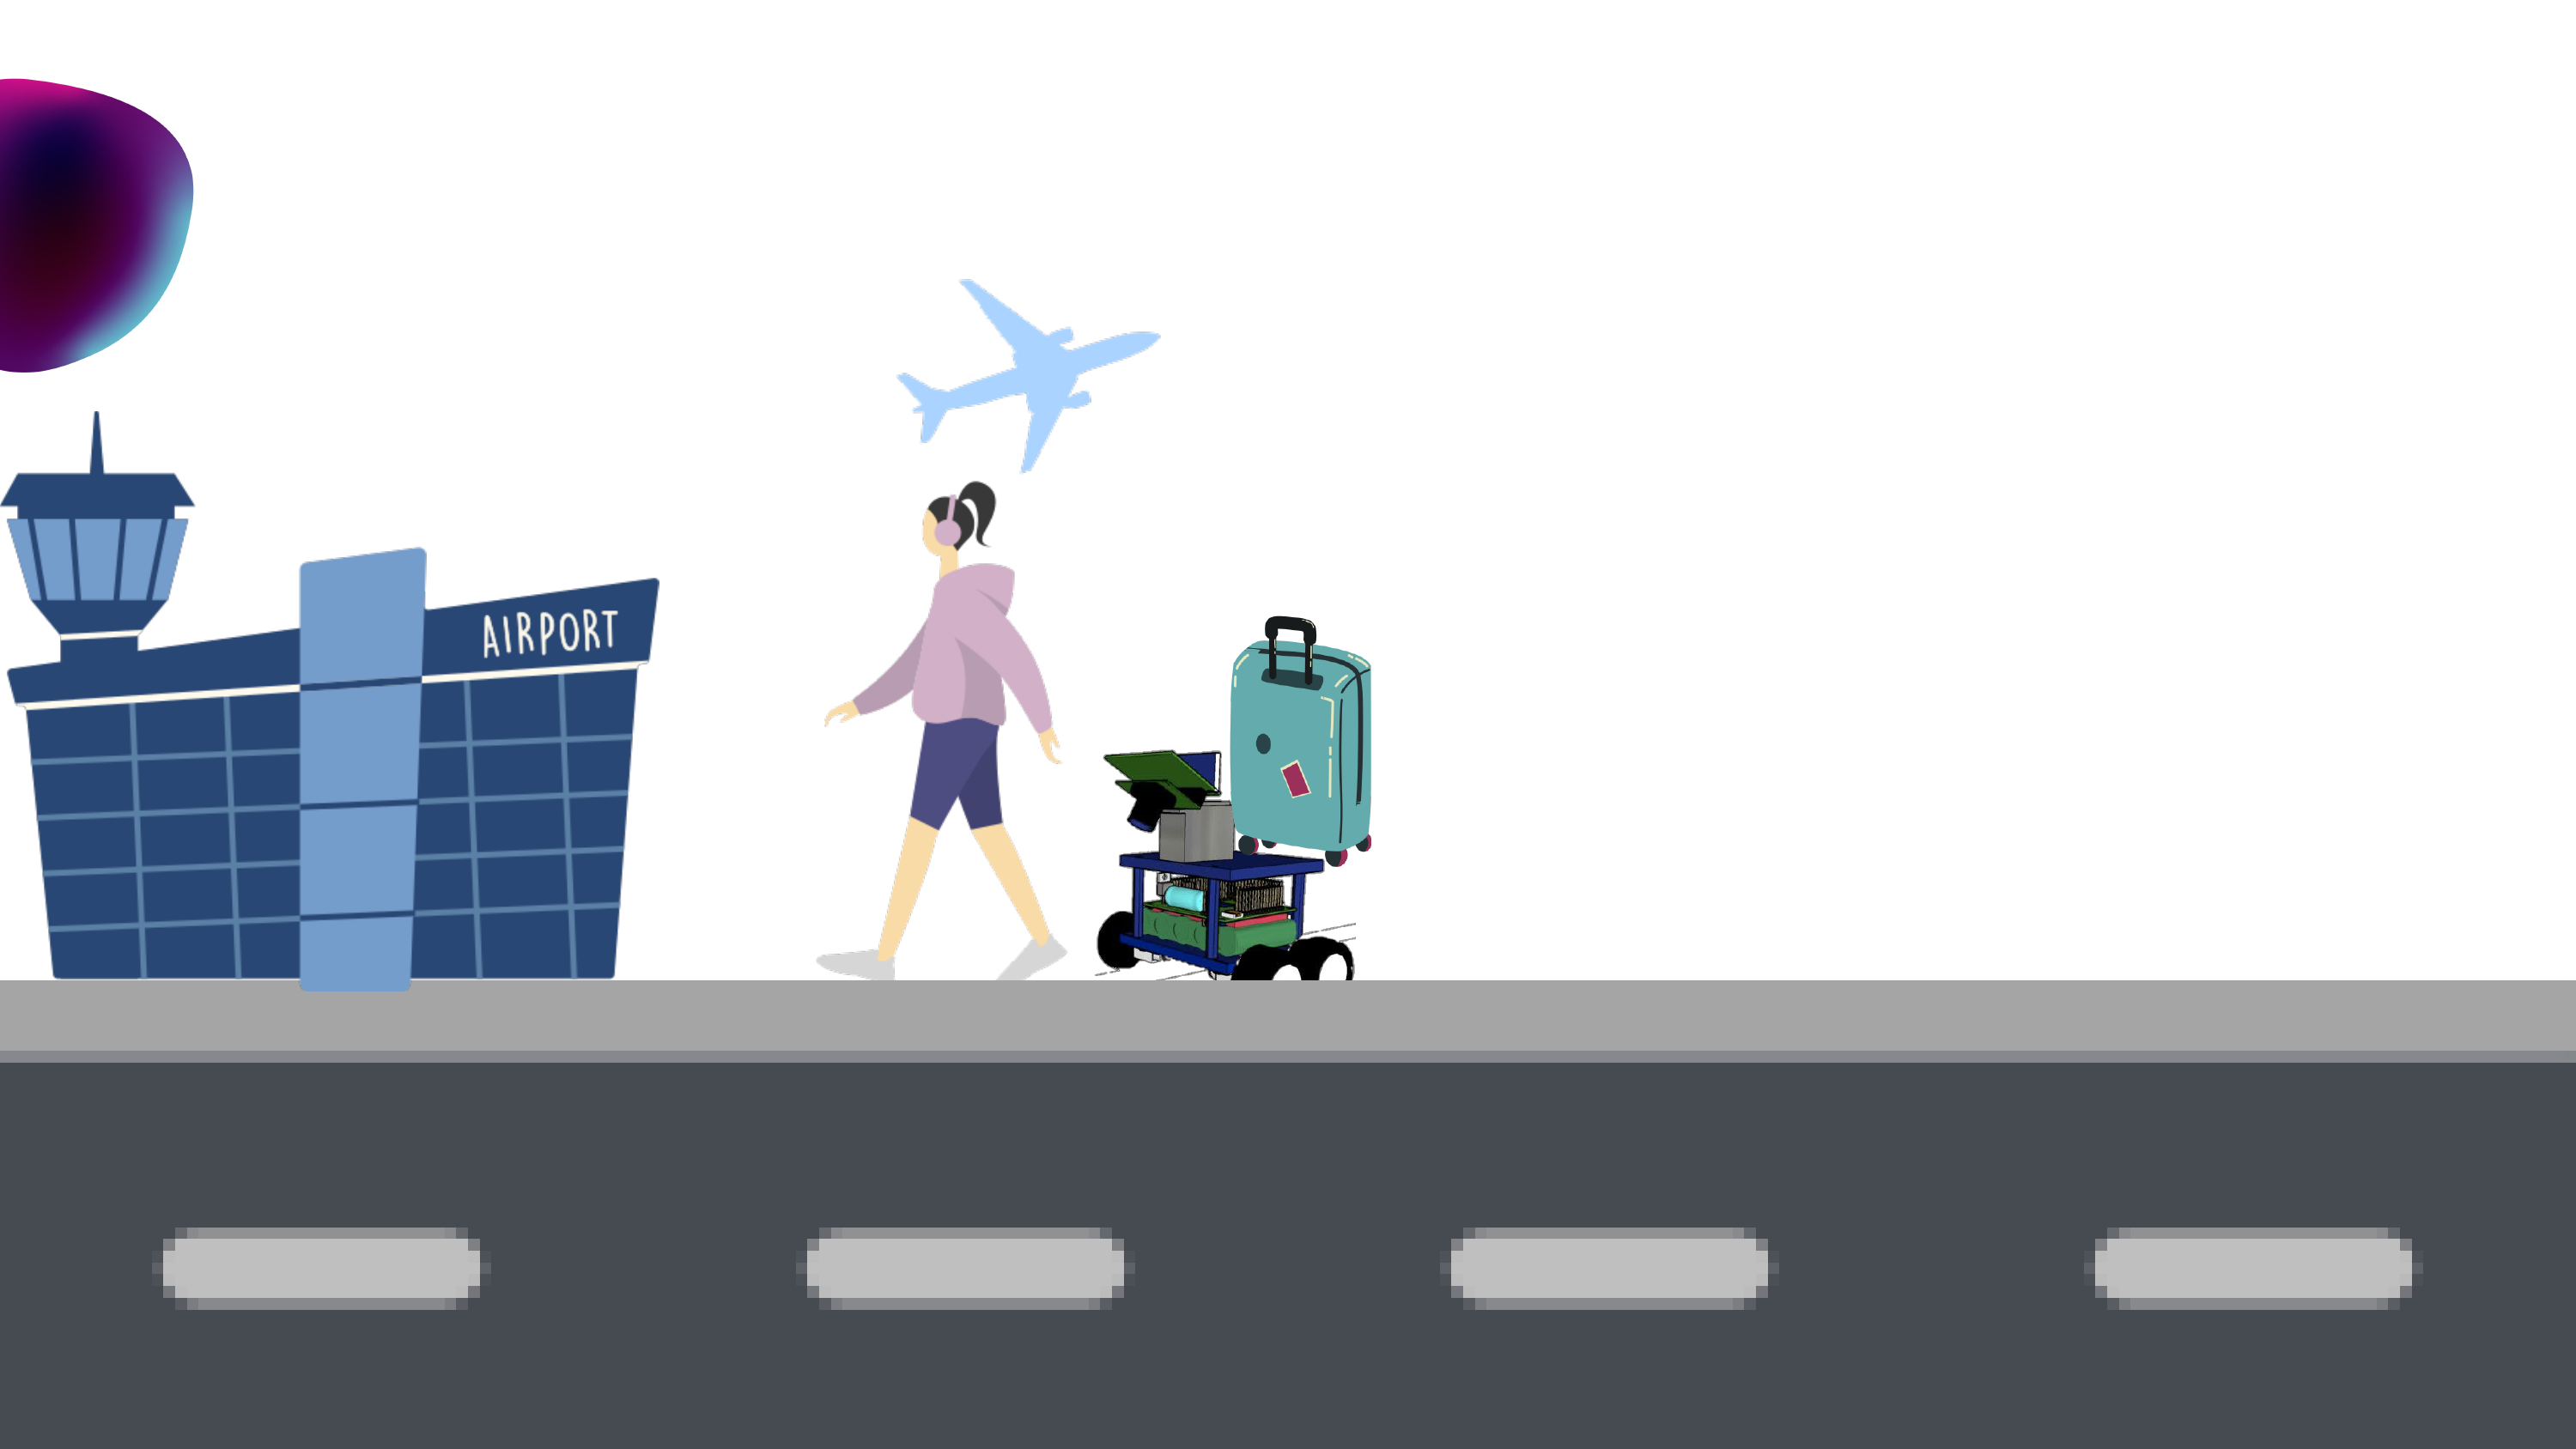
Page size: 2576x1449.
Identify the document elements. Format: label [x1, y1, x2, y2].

picture [0, 215, 2576, 1449]
picture [0, 21, 242, 393]
